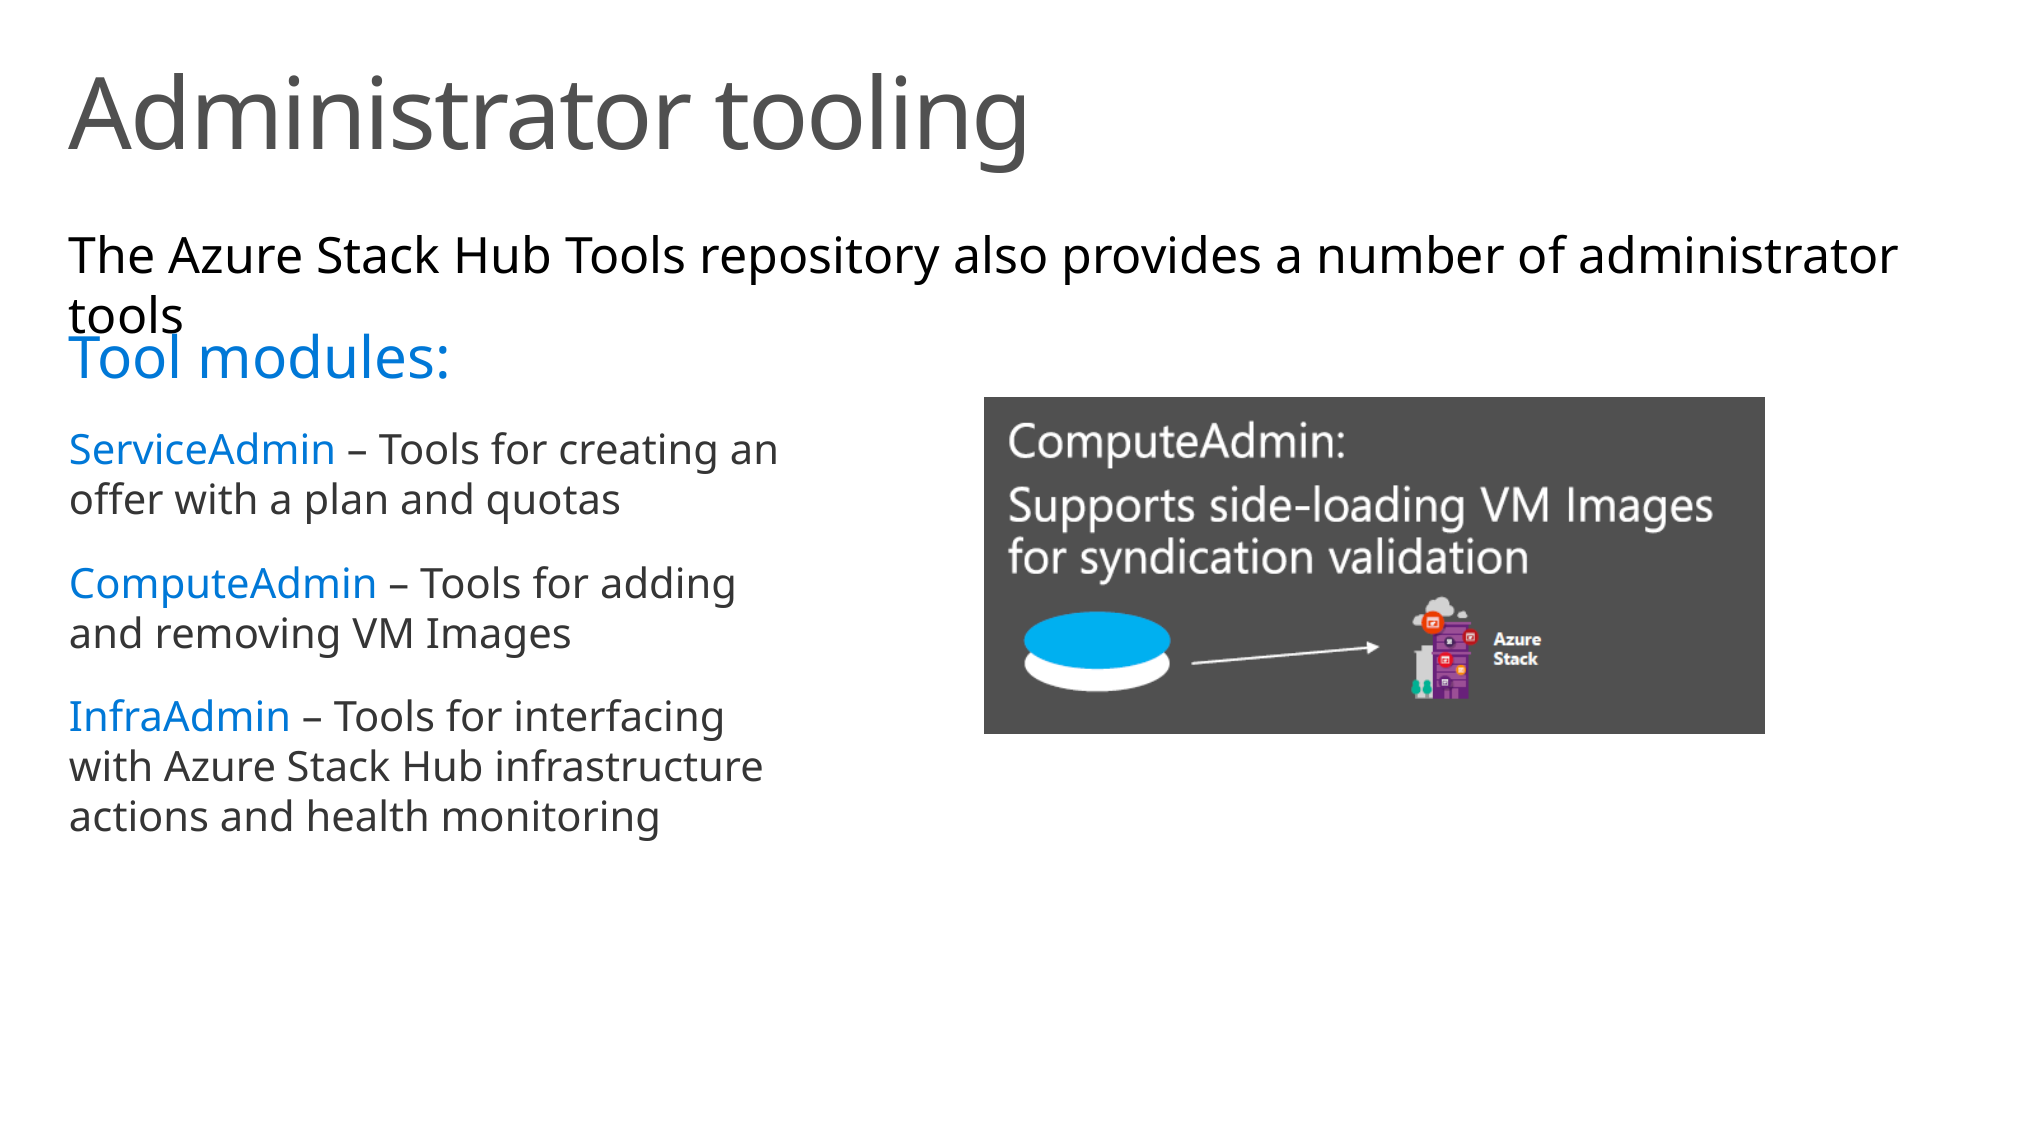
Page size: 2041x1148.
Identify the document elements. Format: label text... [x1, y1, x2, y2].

text_box Tool modules: ServiceAdmin – Tools for creating an offer with a plan and quotas ComputeAdmin – Tools for adding and removing VM Images InfraAdmin – Tools for interfacing with Azure Stack Hub infrastructure actions and health monitoring [45, 304, 825, 855]
list The Azure Stack Hub Tools repository also provides a number of administrator tools [45, 208, 1996, 300]
title Administrator tooling [45, 48, 1996, 199]
picture [984, 397, 1765, 735]
